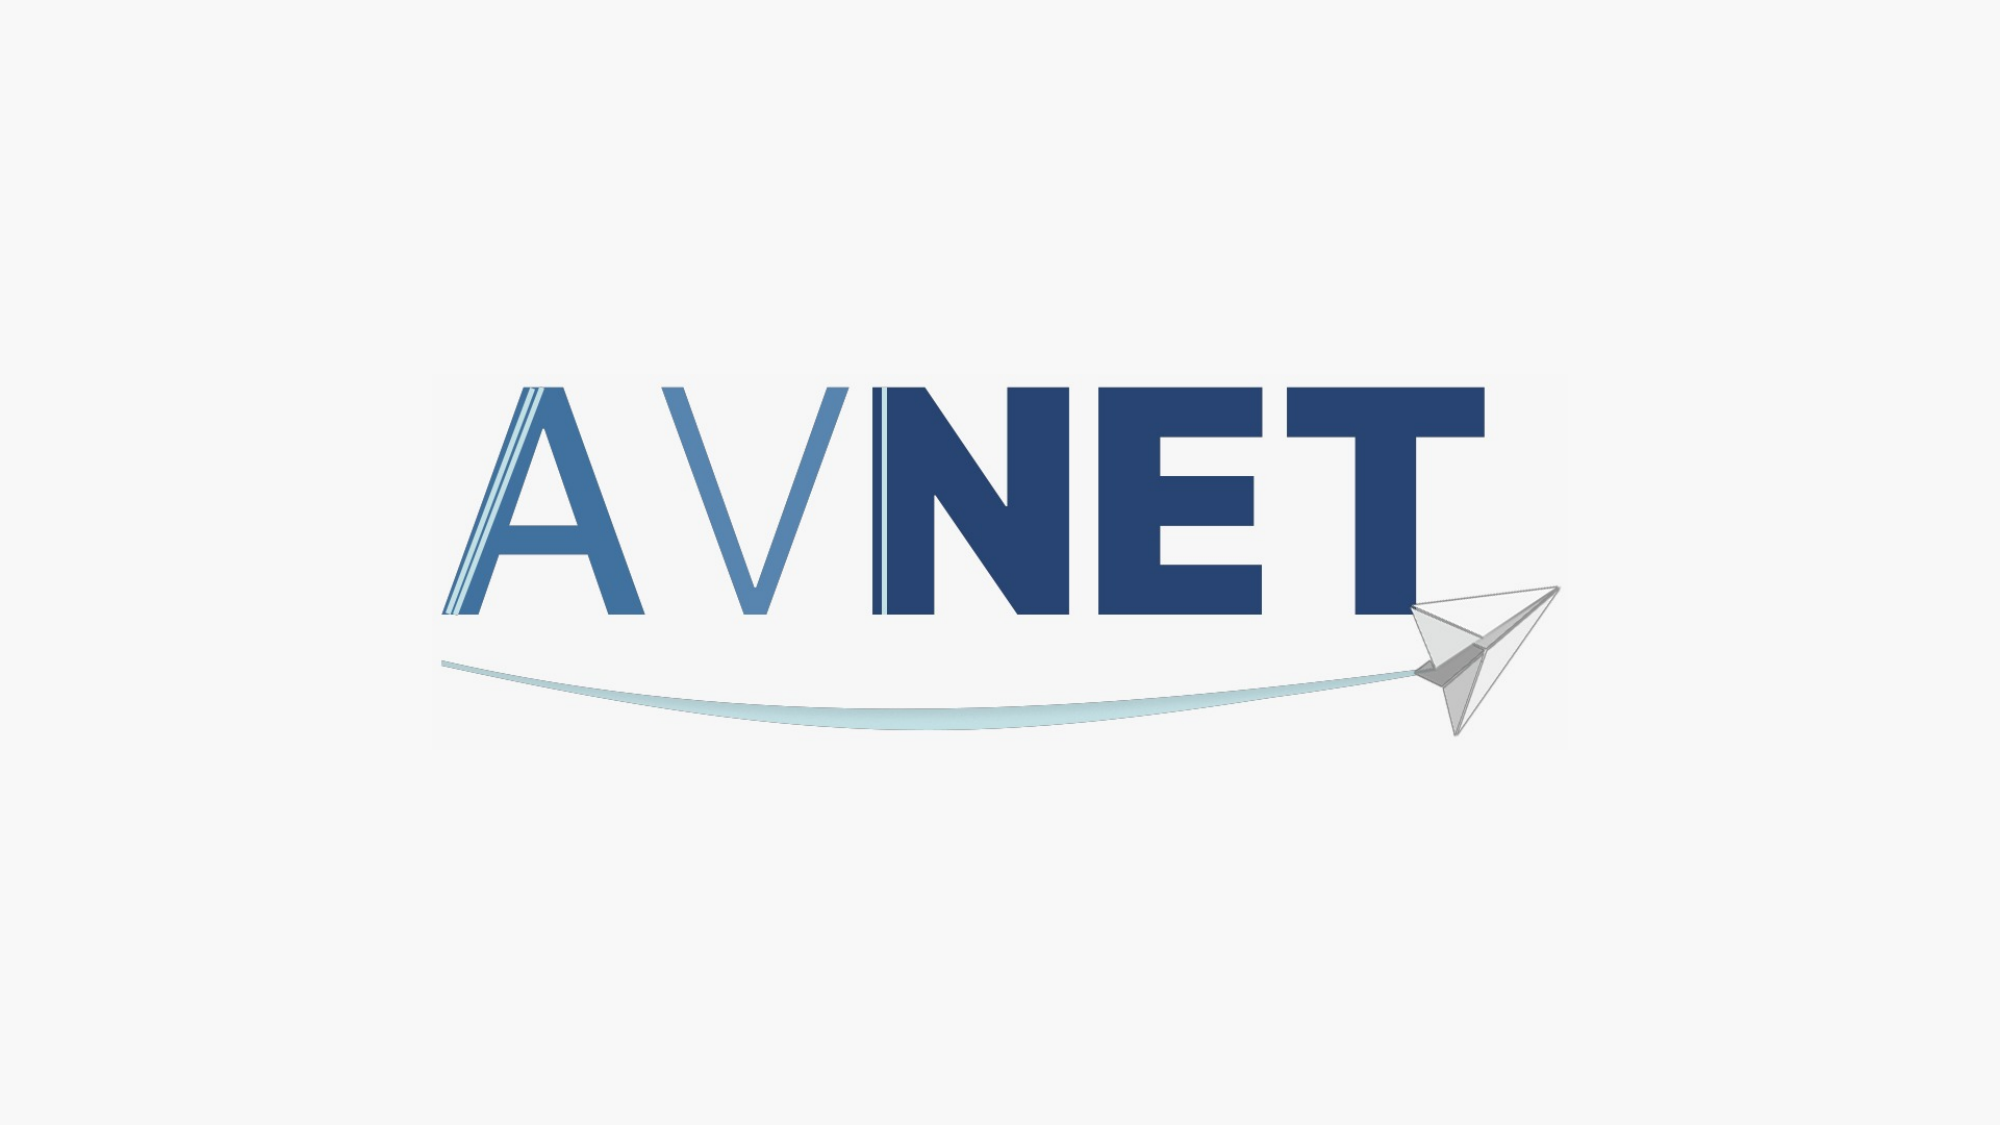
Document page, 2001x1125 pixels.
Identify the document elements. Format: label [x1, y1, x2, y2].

picture [432, 374, 1568, 750]
